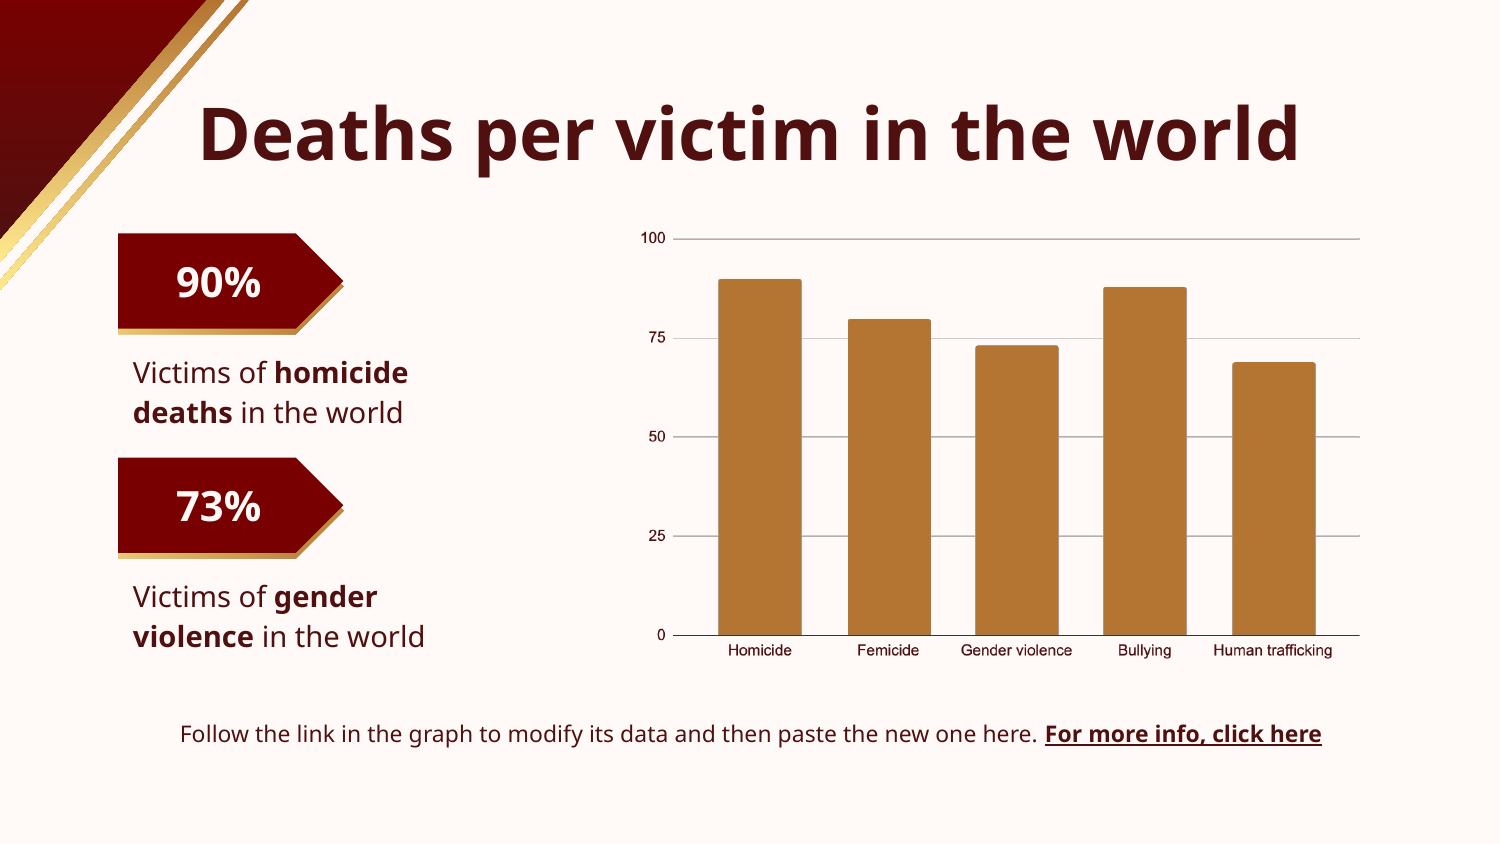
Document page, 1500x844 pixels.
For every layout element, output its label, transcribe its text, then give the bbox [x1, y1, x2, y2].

text_box 90% [118, 233, 344, 329]
text_box [118, 508, 344, 558]
picture [616, 207, 1384, 682]
text_box Victims of gender violence in the world [118, 558, 447, 653]
text_box Follow the link in the graph to modify its data and then paste the new one here. For more info, click here [119, 699, 1383, 750]
title Deaths per victim in the world [118, 72, 1382, 167]
text_box 73% [118, 457, 344, 553]
text_box Victims of homicide deaths in the world [118, 334, 447, 428]
text_box [118, 284, 344, 334]
